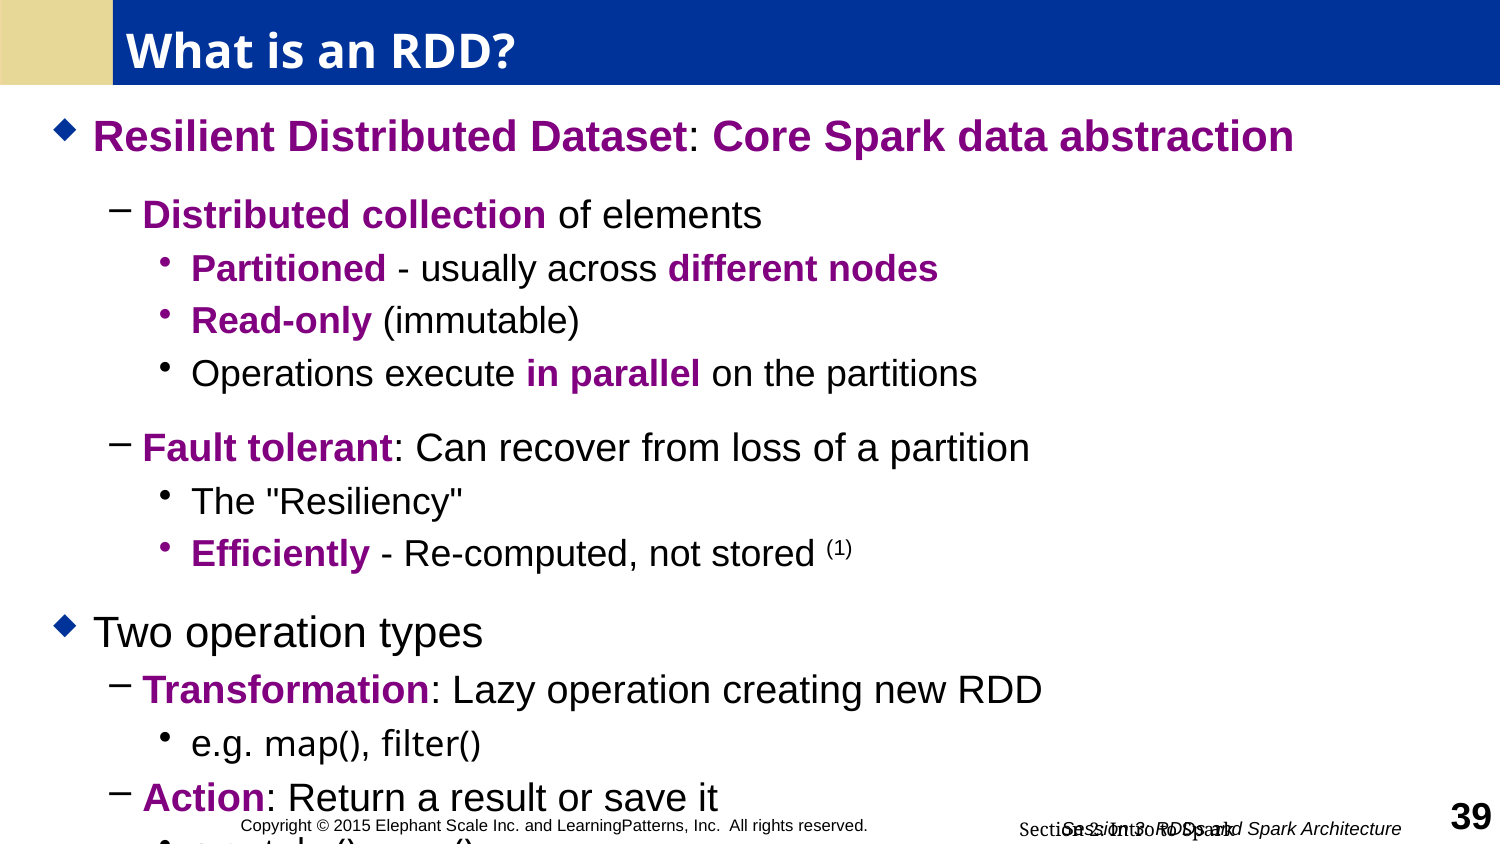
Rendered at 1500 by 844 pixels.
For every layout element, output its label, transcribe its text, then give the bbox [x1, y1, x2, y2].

footer Copyright © 2015 Elephant Scale Inc. and LearningPatterns, Inc. All rights reserved. [200, 813, 909, 836]
slide_number 39 [1404, 809, 1493, 838]
title What is an RDD? [112, 0, 1500, 86]
picture [0, 0, 112, 85]
list Resilient Distributed Dataset: Core Spark data abstraction Distributed collection of elements Partitioned - usually across different nodes Read-only (immutable) Operations execute in parallel on the partitions Fault tolerant: Can recover from loss of a partition The "Resiliency" Efficiently - Re-computed, not stored (1) Two operation types Transformation: Lazy operation creating new RDD e.g. map(), filter() Action: Return a result or save it e.g. take(), save() [37, 100, 1463, 796]
text_box Session 3: RDDs and Spark Architecture [1042, 816, 1421, 843]
